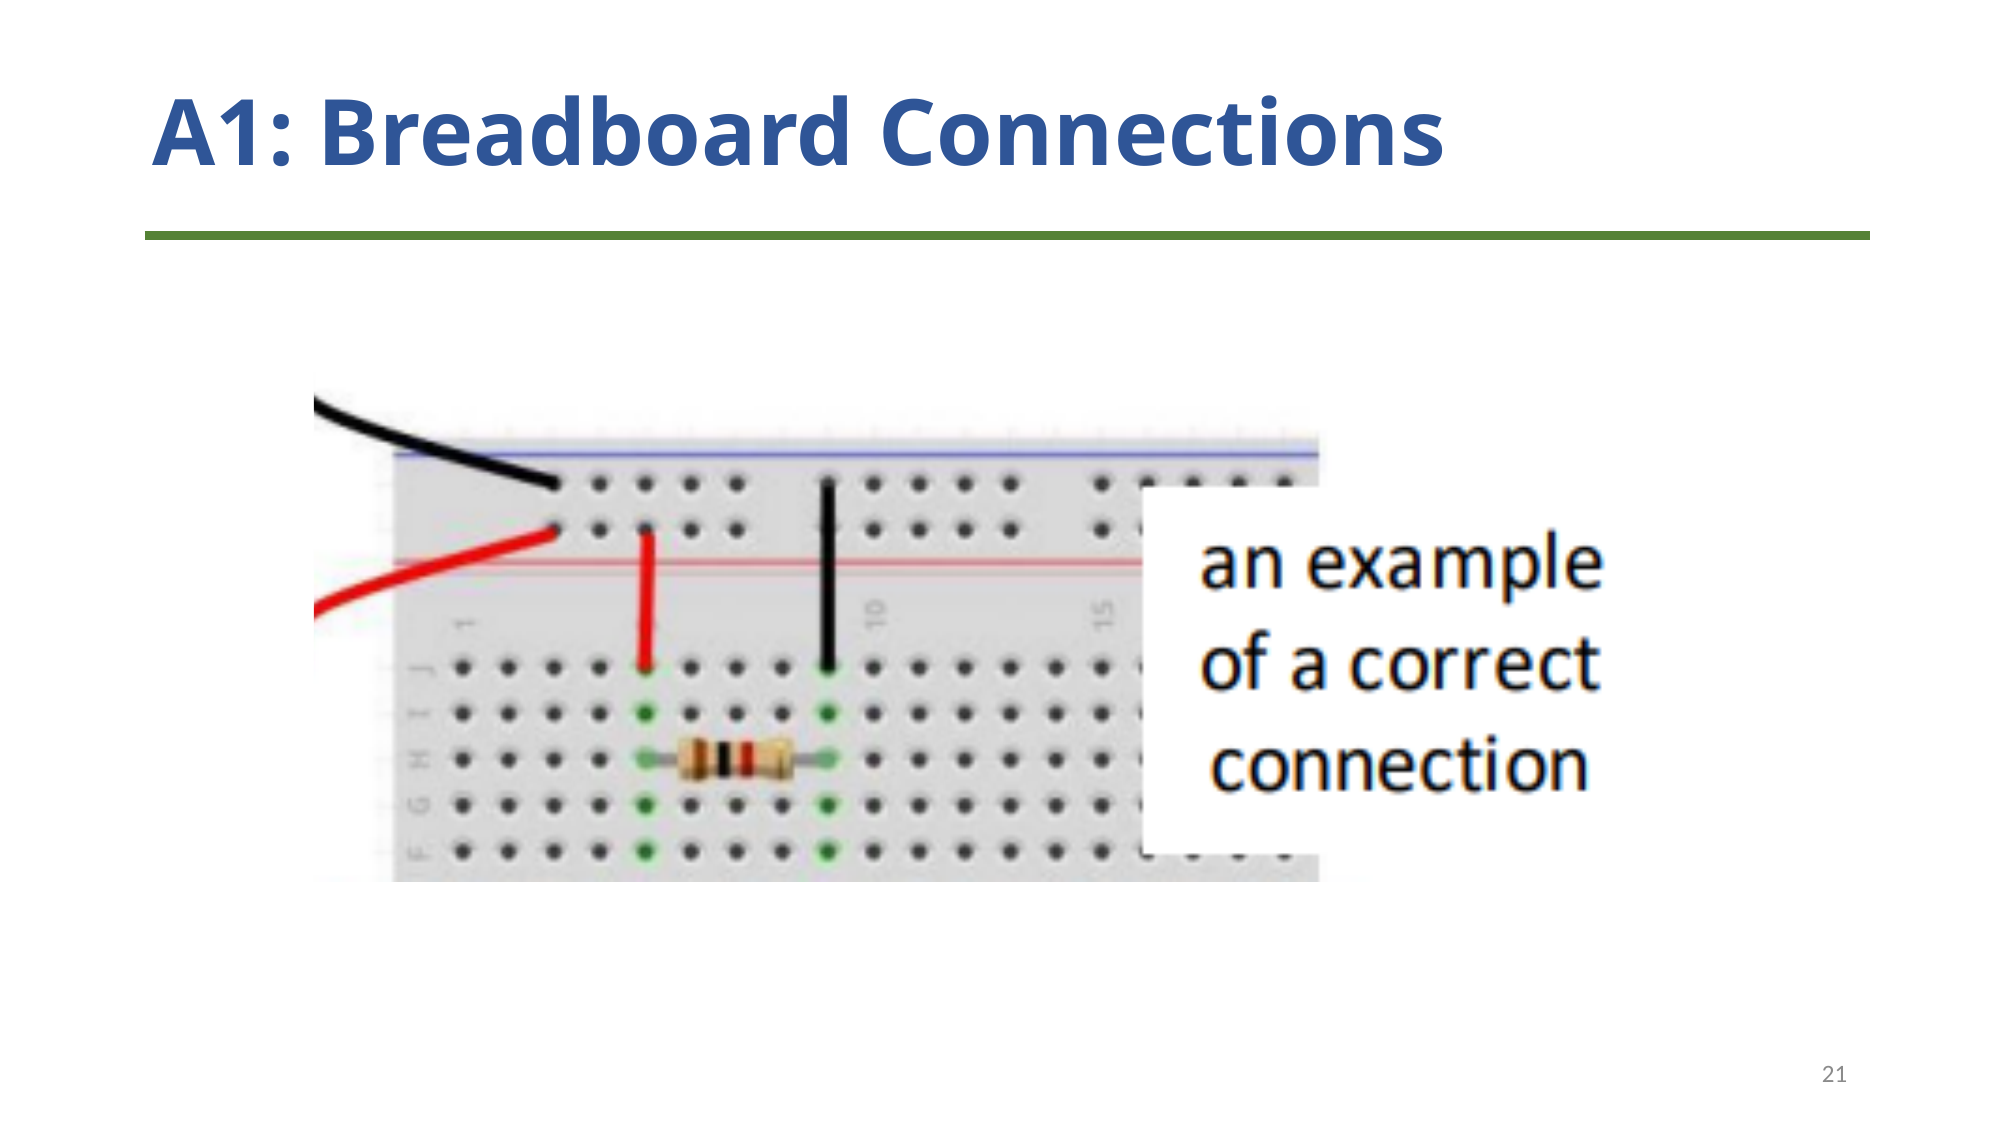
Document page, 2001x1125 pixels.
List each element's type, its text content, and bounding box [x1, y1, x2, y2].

picture [313, 372, 1687, 882]
slide_number 21 [1412, 1042, 1863, 1103]
title A1: Breadboard Connections [137, 59, 1863, 212]
